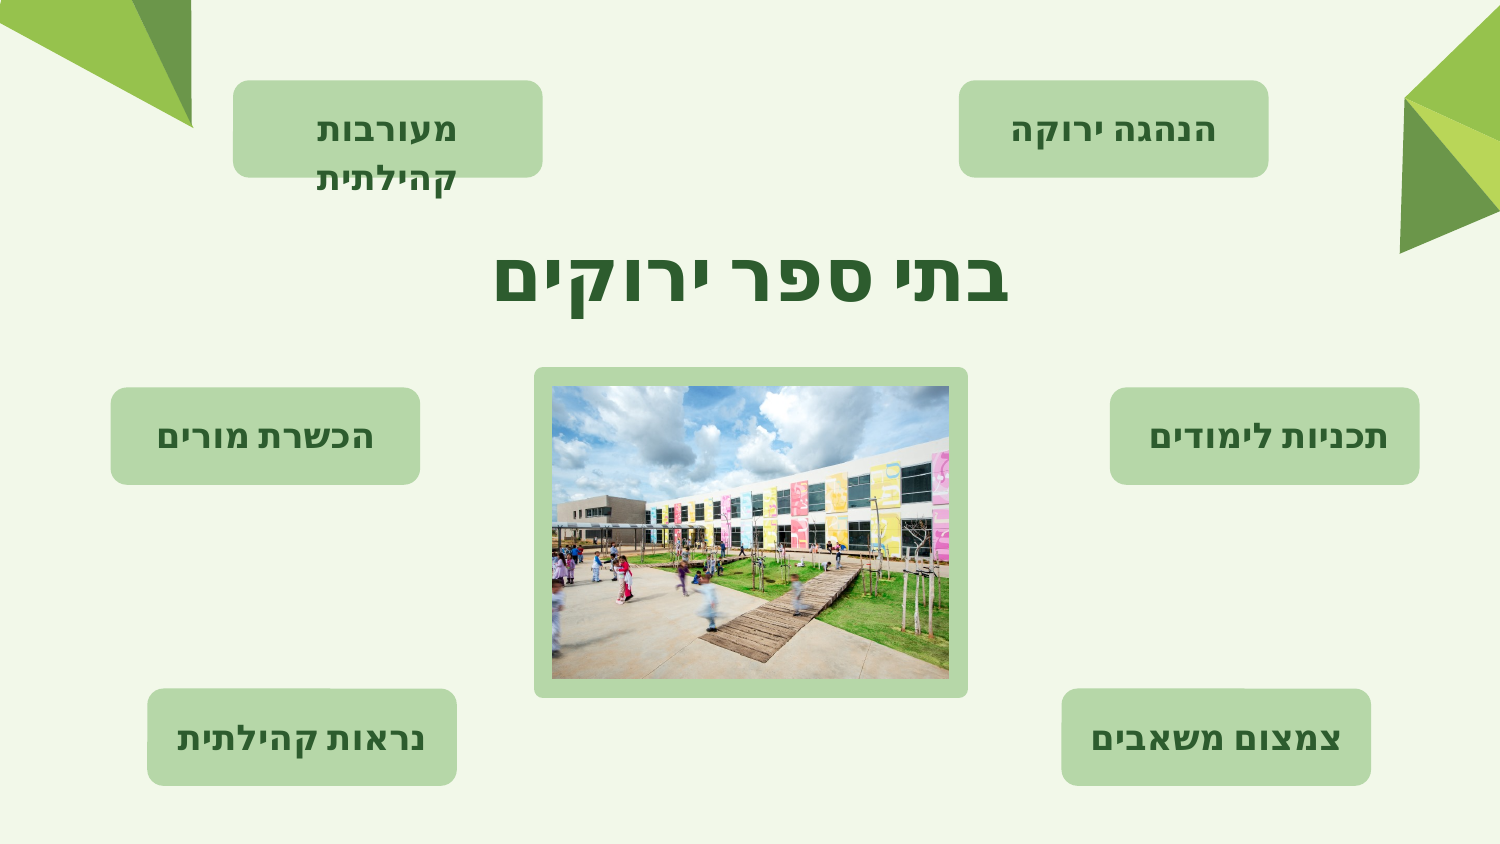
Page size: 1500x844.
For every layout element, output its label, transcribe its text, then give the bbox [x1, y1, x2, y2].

text_box תכניות לימודים [1109, 387, 1420, 485]
text_box מעורבות קהילתית [232, 80, 543, 178]
text_box הכשרת מורים [110, 387, 421, 485]
text_box צמצום משאבים [1061, 688, 1372, 786]
text_box נראות קהילתית [147, 688, 457, 786]
picture [542, 378, 960, 691]
title בתי ספר ירוקים [450, 196, 1052, 332]
text_box הנהגה ירוקה [958, 80, 1269, 178]
